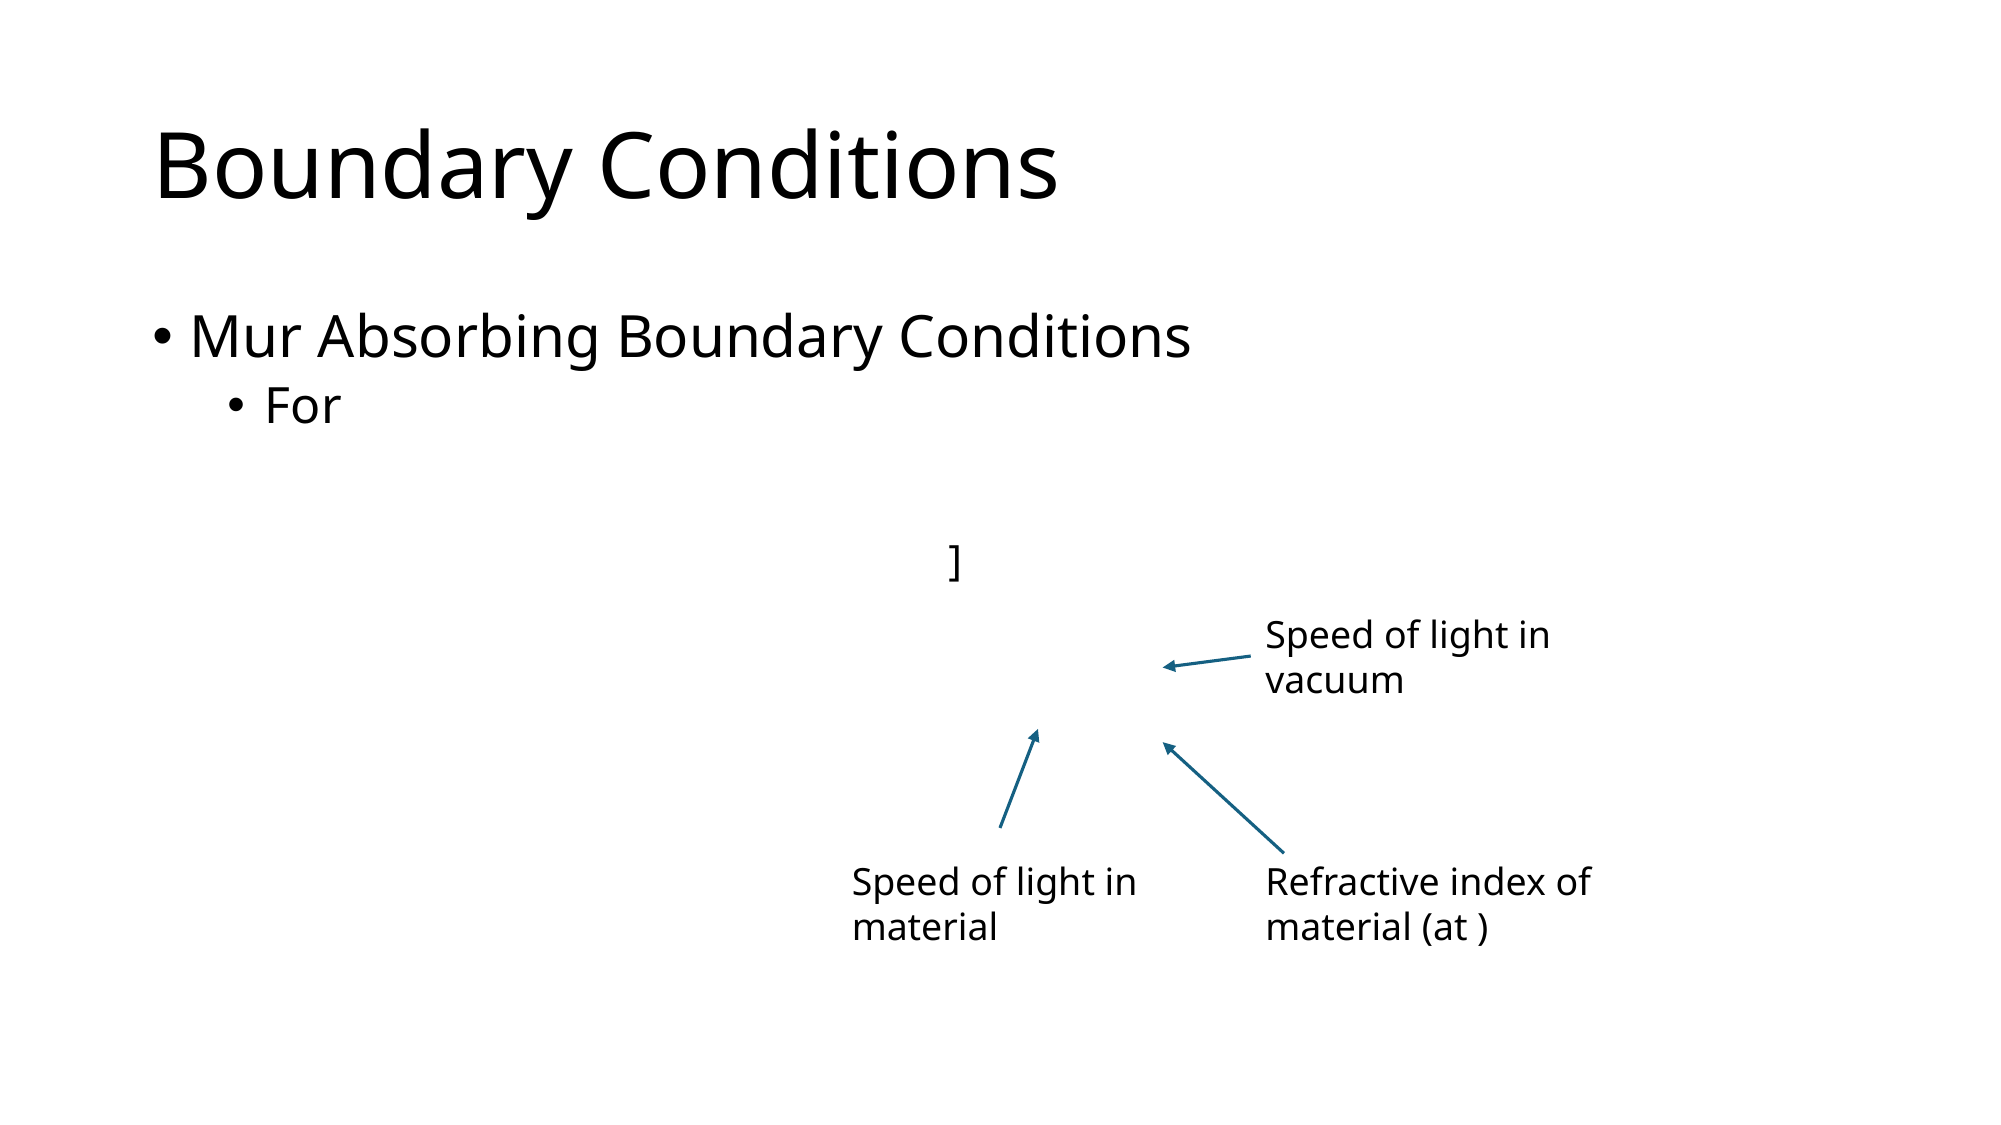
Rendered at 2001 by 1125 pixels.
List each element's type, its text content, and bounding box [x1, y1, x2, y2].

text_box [999, 728, 1039, 829]
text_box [1162, 741, 1285, 854]
title Boundary Conditions [137, 59, 1863, 278]
text_box Speed of light in material [837, 850, 1163, 956]
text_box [1162, 656, 1252, 668]
text_box Speed of light in vacuum [1250, 603, 1577, 709]
